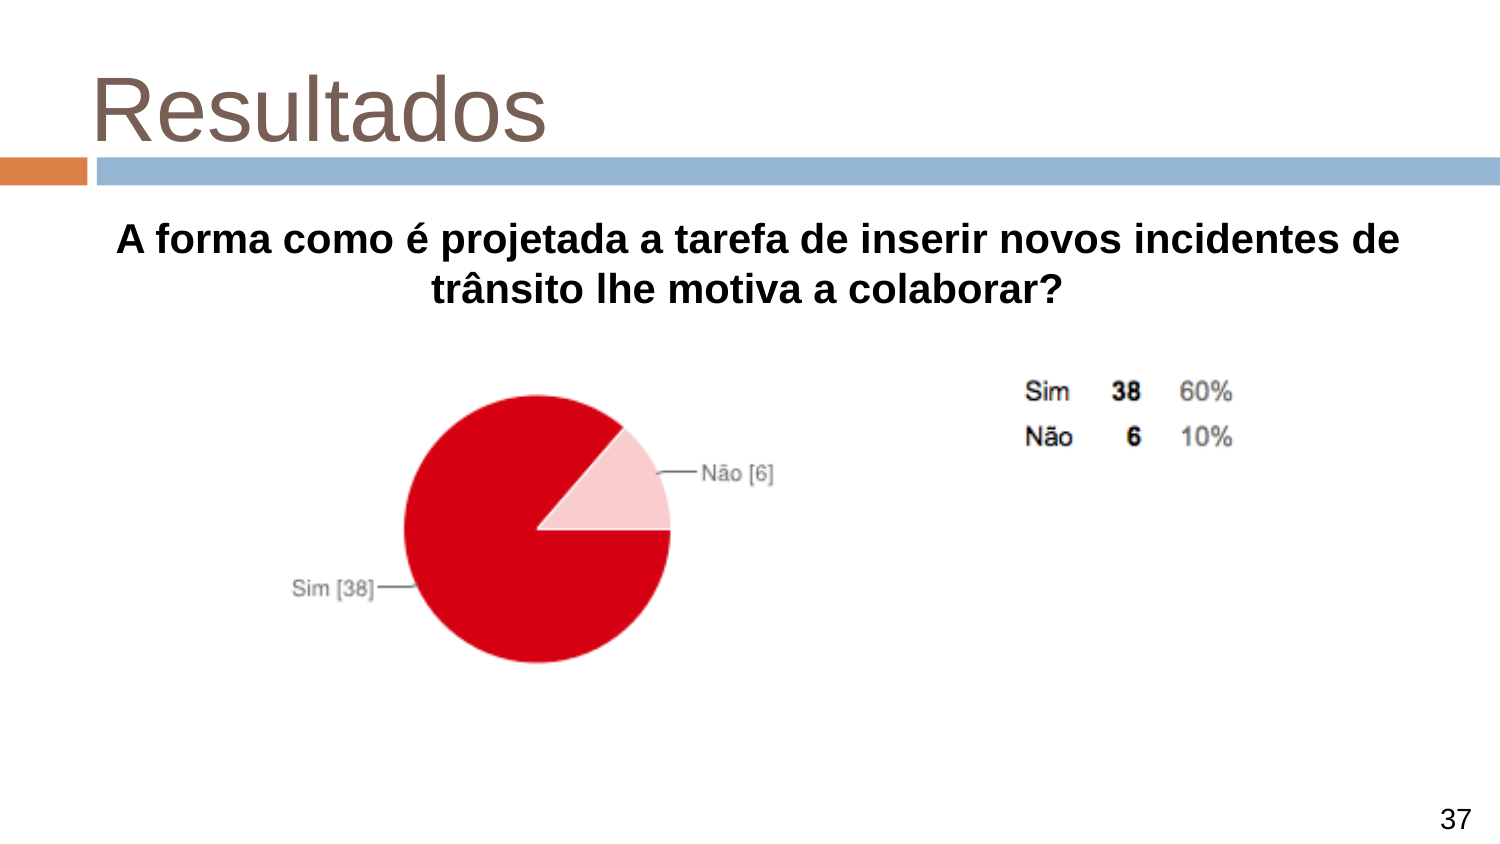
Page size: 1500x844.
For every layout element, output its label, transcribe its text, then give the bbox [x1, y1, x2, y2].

title Resultados [75, 33, 1425, 175]
list A forma como é projetada a tarefa de inserir novos incidentes de trânsito lhe motiva a colaborar? [75, 196, 1425, 808]
text_box 37 [1425, 785, 1500, 832]
picture [248, 360, 1267, 683]
